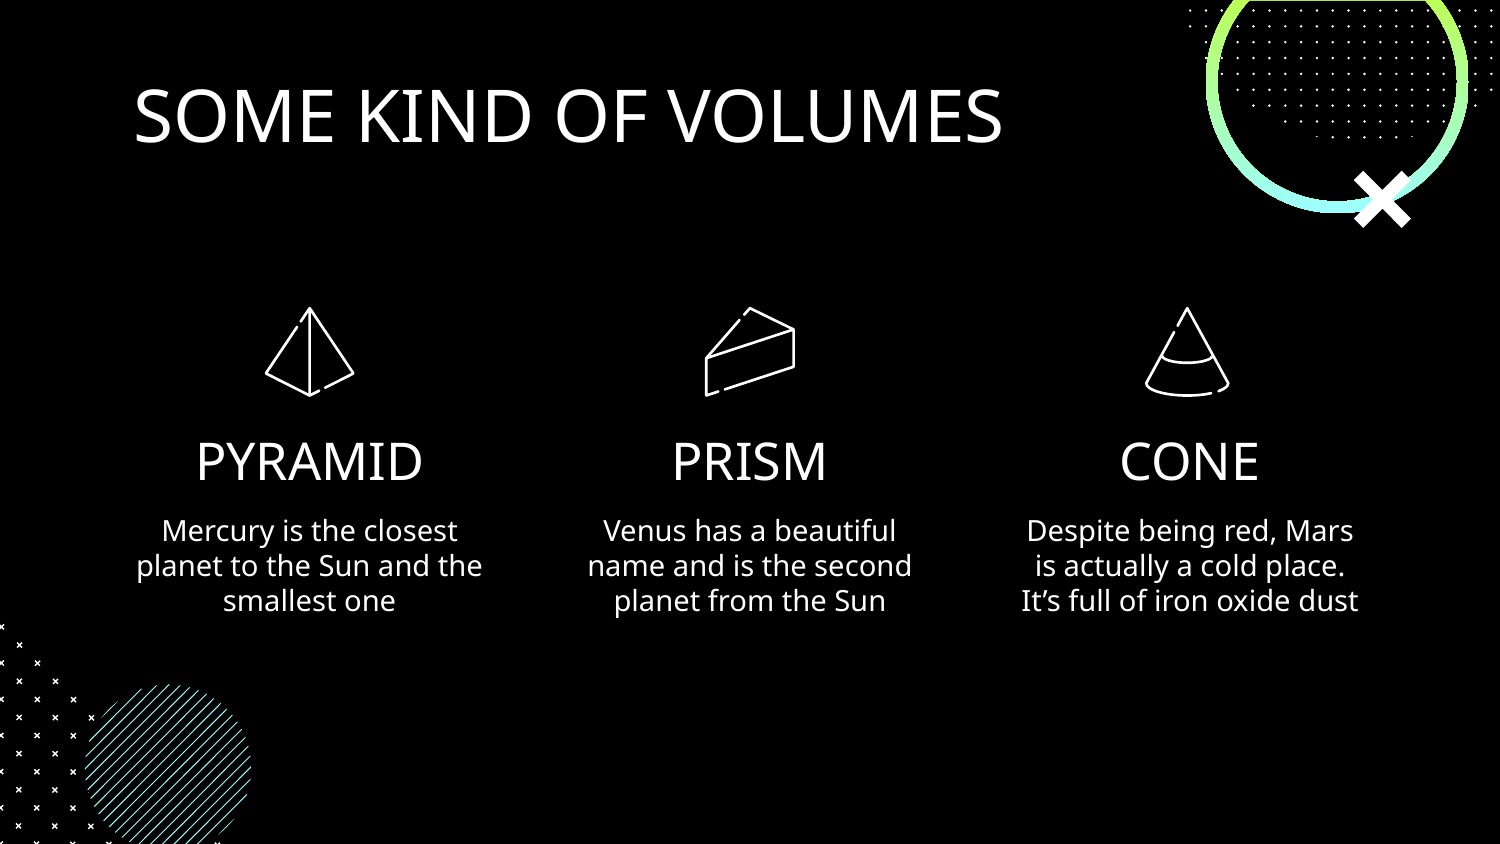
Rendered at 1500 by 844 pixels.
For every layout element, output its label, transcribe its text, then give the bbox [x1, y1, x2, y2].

text_box [264, 306, 355, 397]
title PRISM [558, 421, 942, 496]
text_box [1144, 306, 1230, 397]
title CONE [998, 421, 1382, 496]
text_box [704, 306, 795, 397]
subtitle Despite being red, Mars is actually a cold place. It’s full of iron oxide dust [998, 496, 1382, 617]
subtitle Venus has a beautiful name and is the second planet from the Sun [558, 496, 942, 617]
subtitle Mercury is the closest planet to the Sun and the smallest one [118, 496, 502, 617]
title PYRAMID [118, 421, 502, 496]
title SOME KIND OF VOLUMES [118, 54, 1382, 160]
